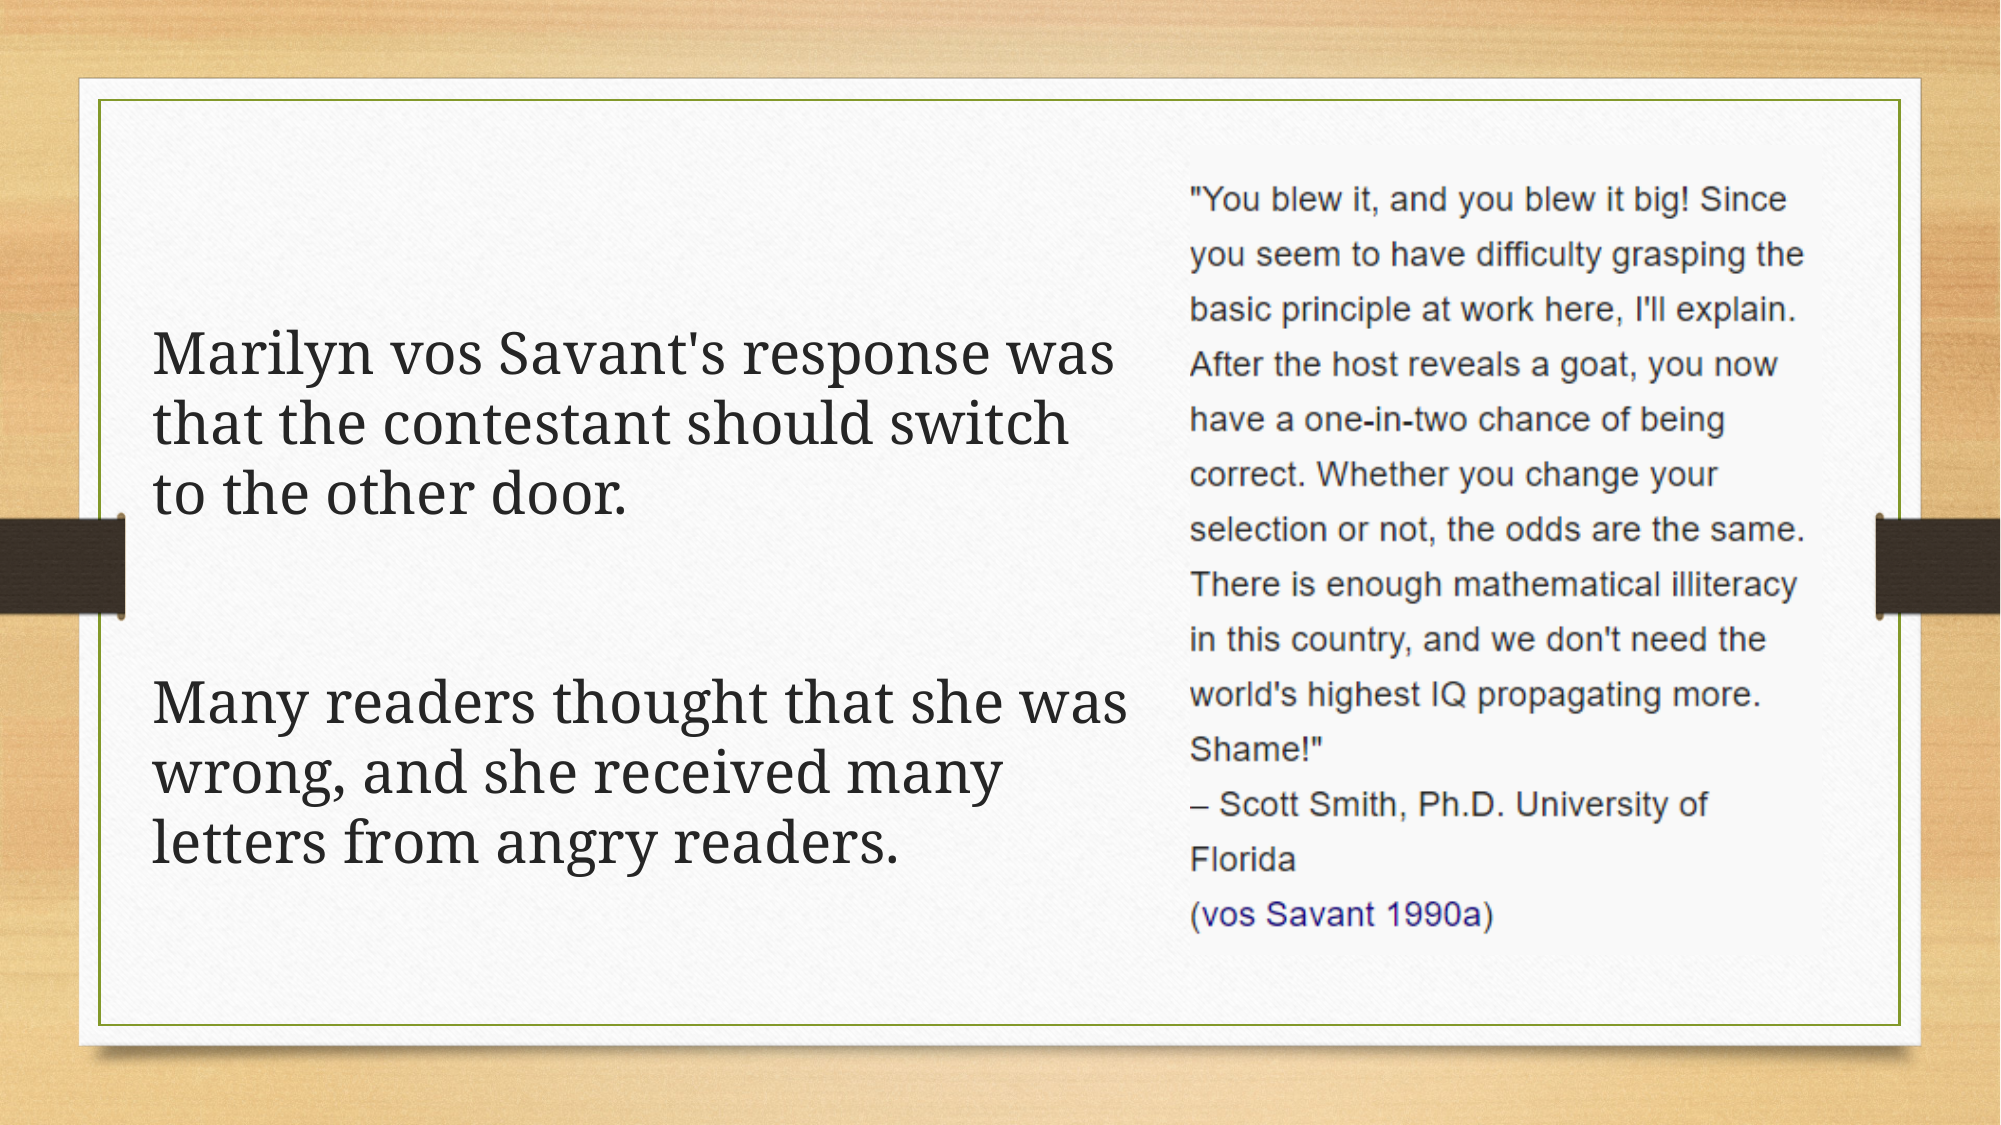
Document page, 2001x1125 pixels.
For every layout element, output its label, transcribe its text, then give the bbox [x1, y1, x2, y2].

picture [0, 0, 2001, 1125]
text_box Marilyn vos Savant's response was that the contestant should switch to the other door. Many readers thought that she was wrong, and she received many letters from angry readers. [138, 308, 1152, 883]
